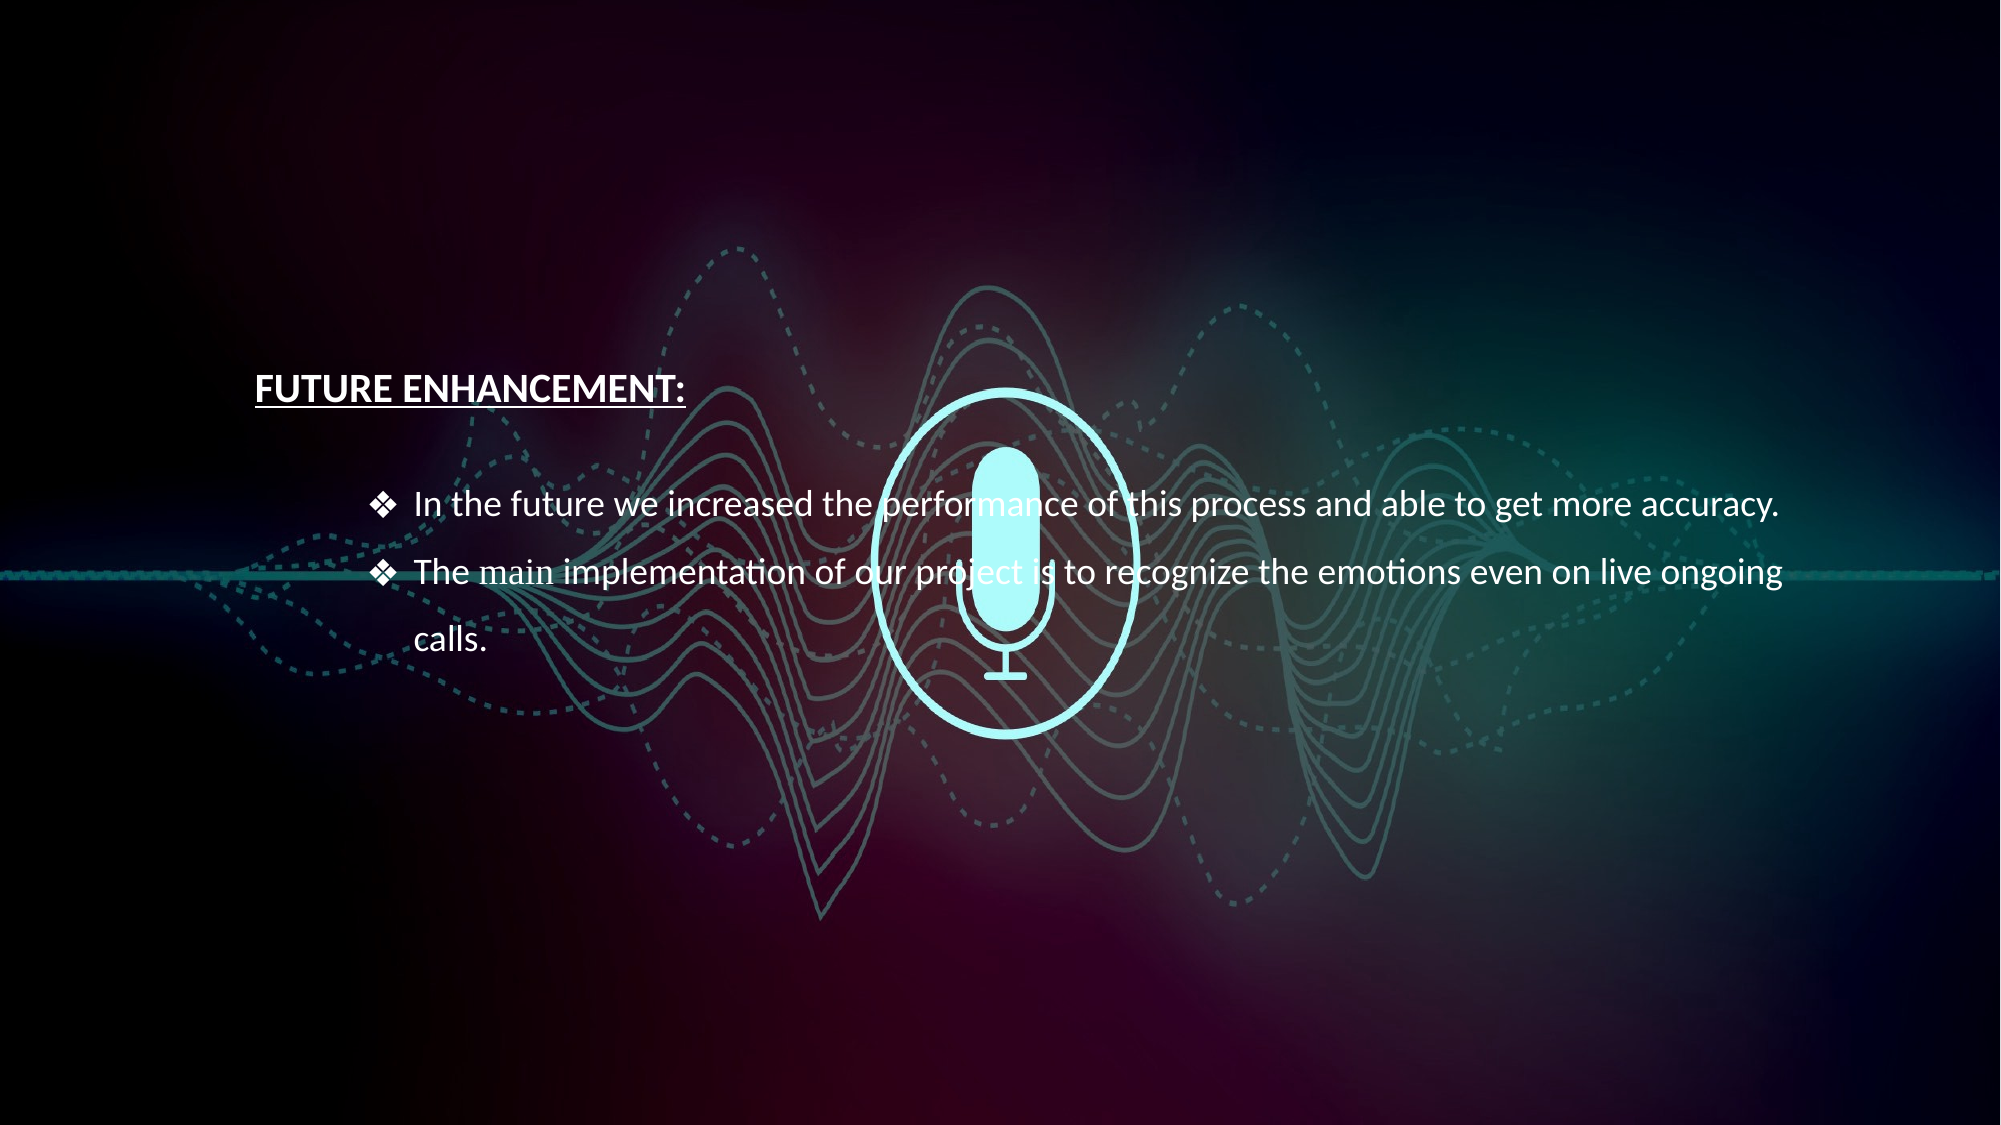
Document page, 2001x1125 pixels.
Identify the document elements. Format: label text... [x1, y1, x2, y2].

text_box In the future we increased the performance of this process and able to get more accuracy. The main implementation of our project is to recognize the emotions even on live ongoing calls. [351, 449, 1800, 667]
picture [0, 0, 2001, 1125]
text_box FUTURE ENHANCEMENT: [239, 353, 1241, 469]
